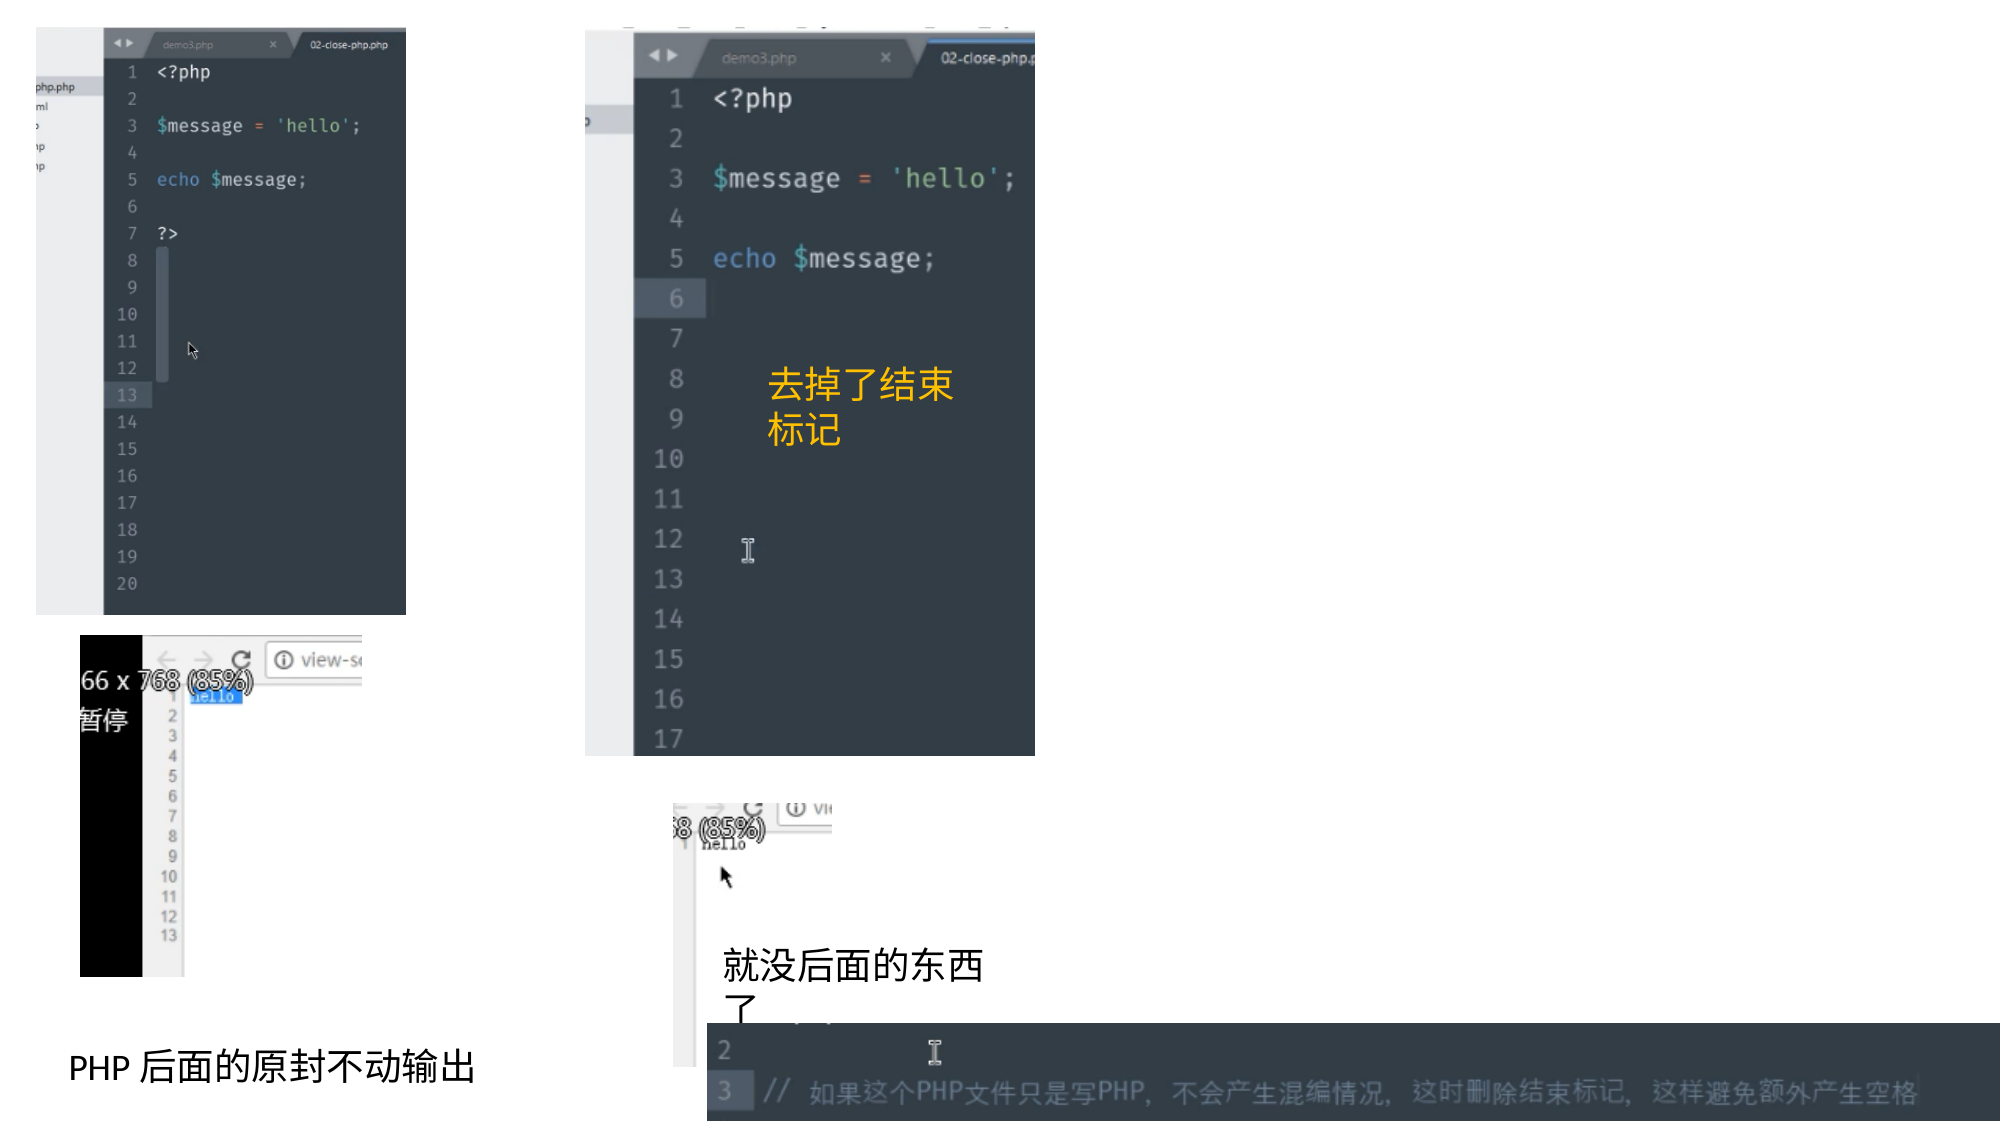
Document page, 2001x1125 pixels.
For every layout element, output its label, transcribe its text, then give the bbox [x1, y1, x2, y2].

text_box 就没后面的东西了 [832, 934, 1035, 1023]
text_box PHP后面的原封不动输出 [53, 1035, 521, 1096]
picture [36, 27, 406, 615]
picture [80, 635, 362, 977]
picture [673, 803, 2000, 1121]
picture [585, 27, 1035, 756]
